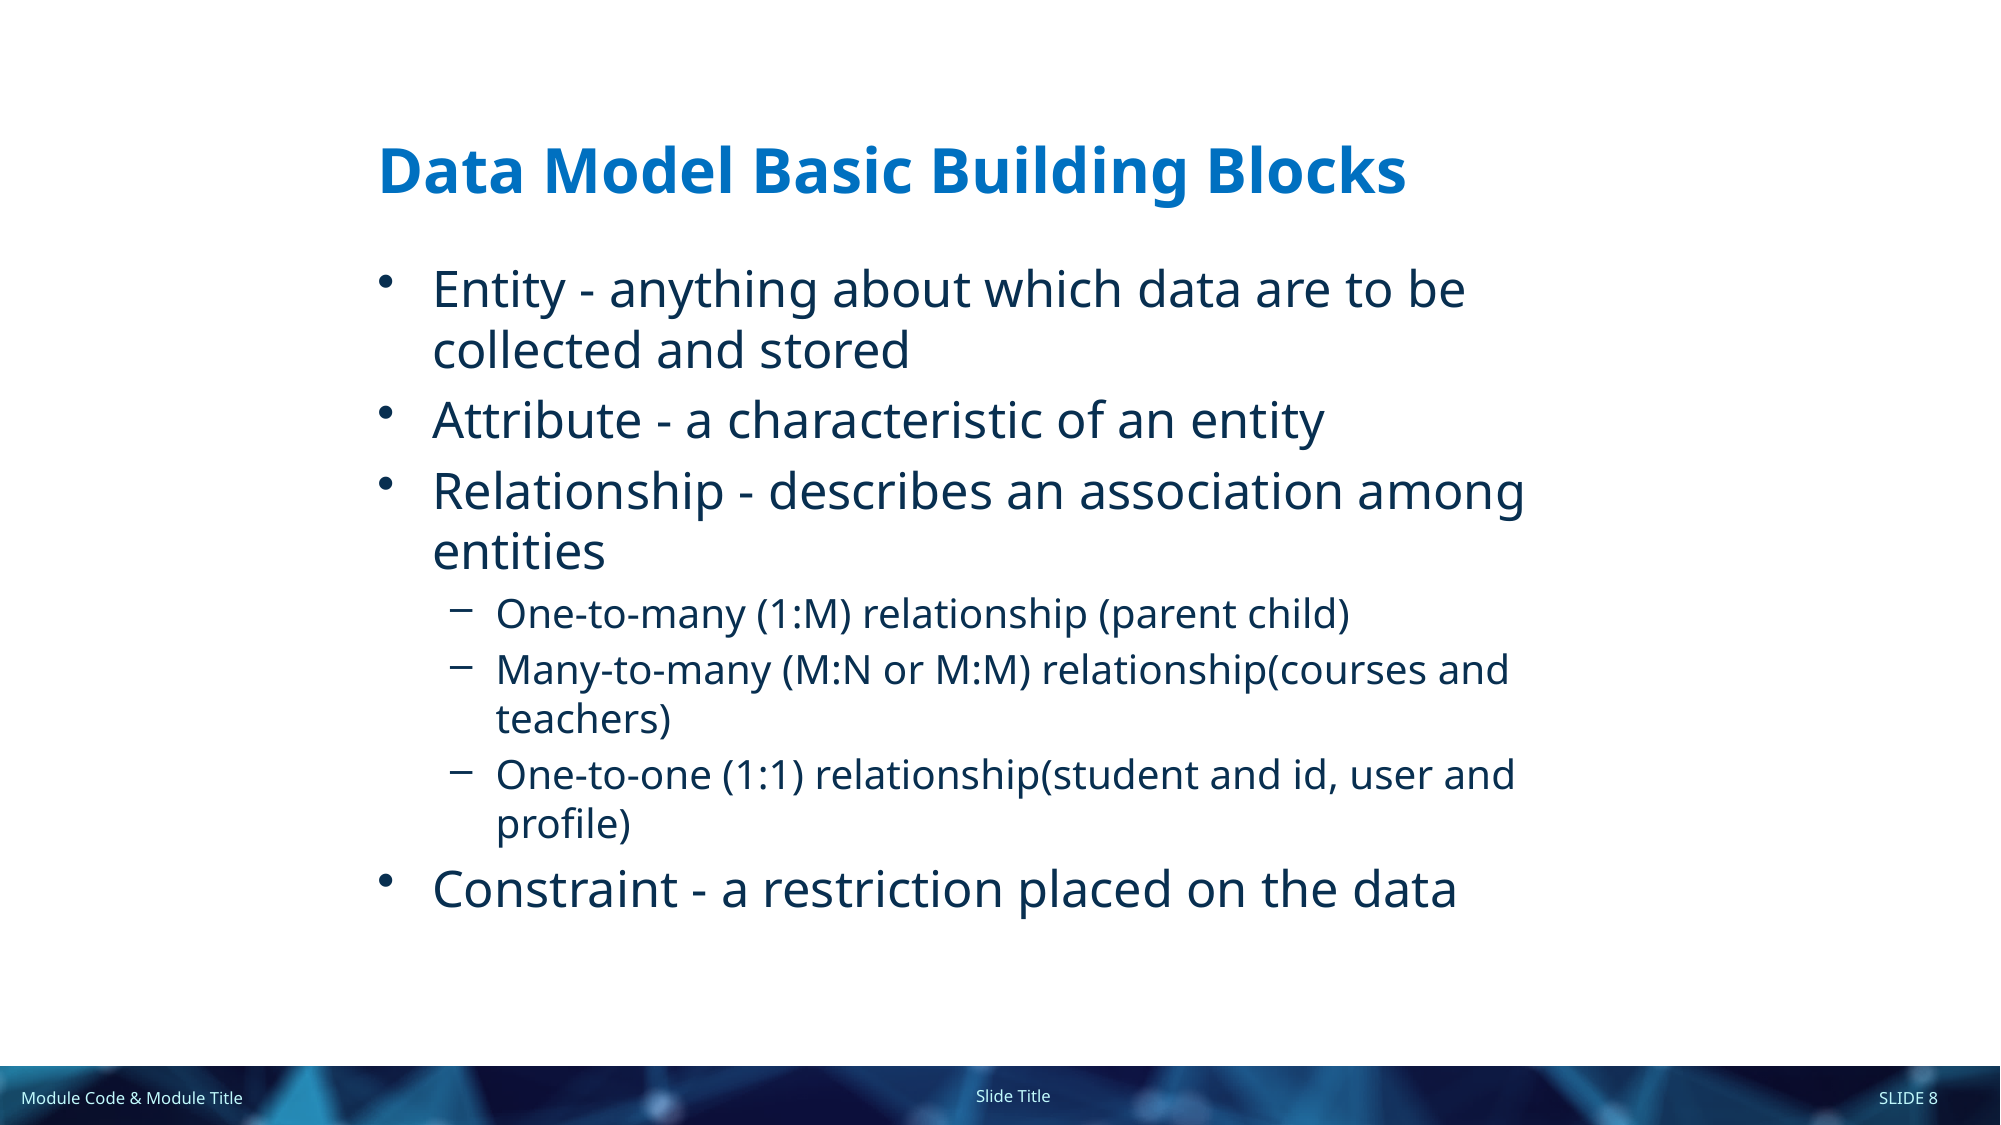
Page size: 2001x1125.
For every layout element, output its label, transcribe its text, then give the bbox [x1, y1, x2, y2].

title Data Model Basic Building Blocks [362, 75, 1638, 249]
list Entity - anything about which data are to be collected and stored Attribute - a characteristic of an entity Relationship - describes an association among entities One-to-many (1:M) relationship (parent child) Many-to-many (M:N or M:M) relationship(courses and teachers) One-to-one (1:1) relationship(student and id, user and profile) Constraint - a restriction placed on the data [362, 249, 1638, 925]
picture [0, 1066, 2000, 1125]
